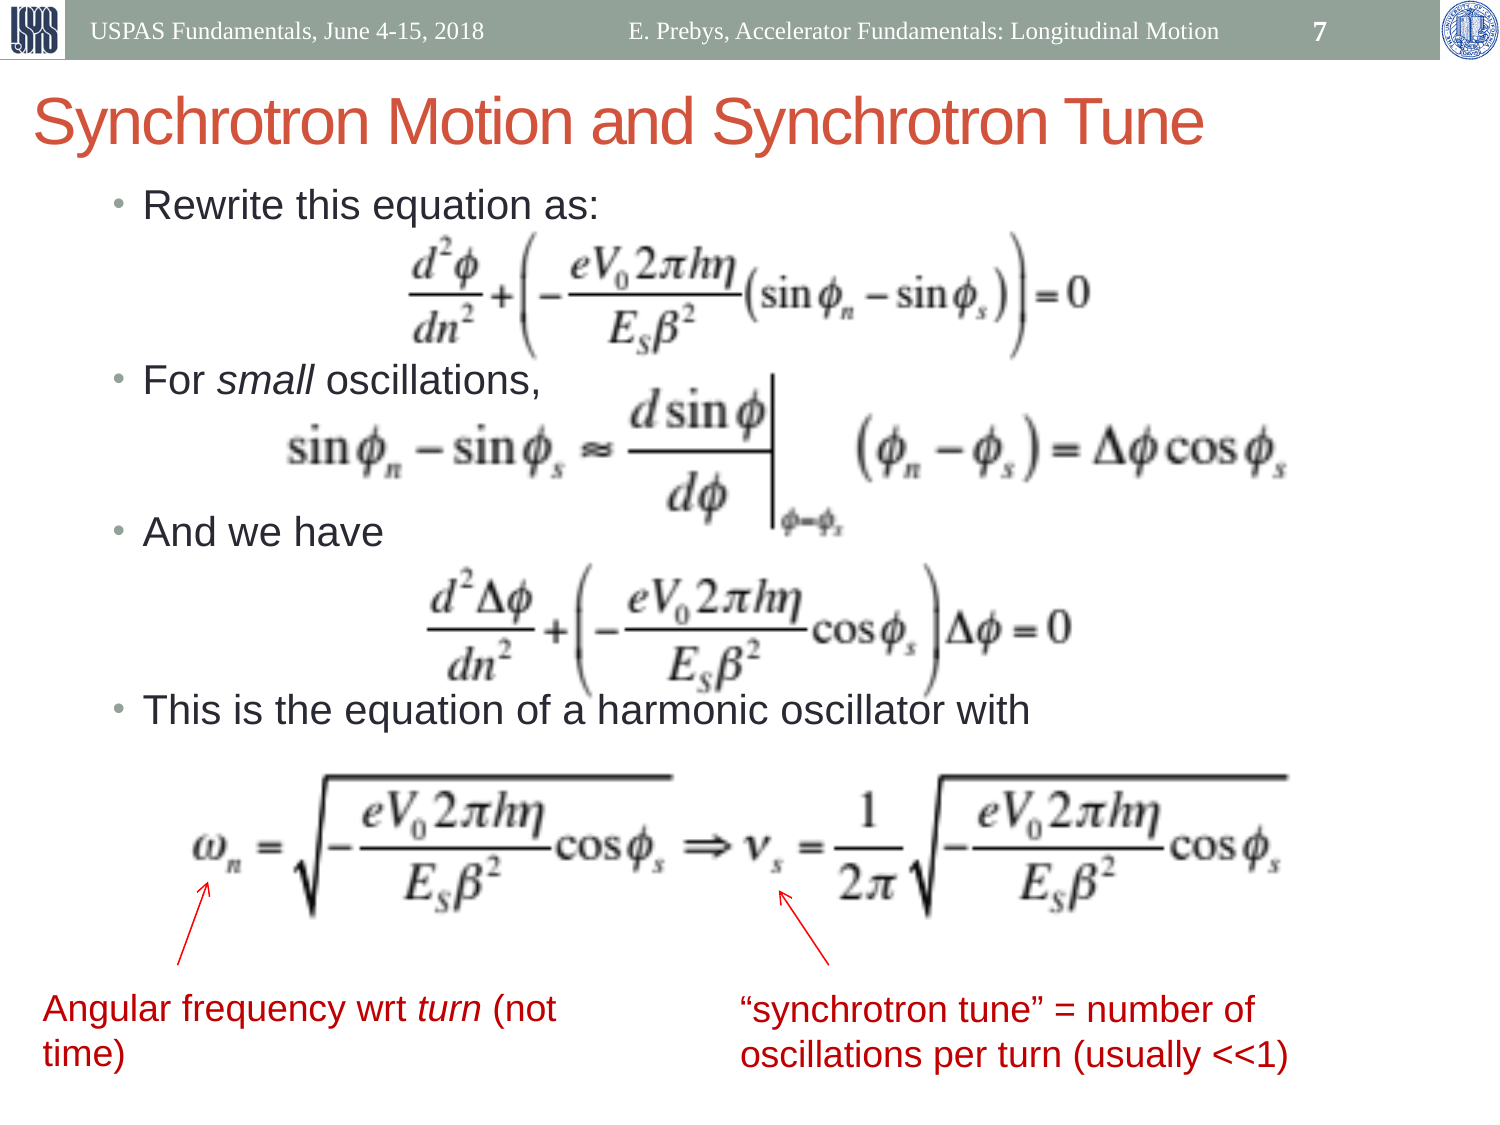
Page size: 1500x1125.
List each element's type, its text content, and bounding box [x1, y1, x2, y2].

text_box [778, 889, 830, 966]
footer E. Prebys, Accelerator Fundamentals: Longitudinal Motion [562, 3, 1286, 57]
text_box Angular frequency wrt turn (not time) [27, 976, 651, 1082]
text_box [422, 553, 1075, 703]
picture [1440, 0, 1500, 61]
text_box “synchrotron tune” = number of oscillations per turn (usually <<1) [725, 977, 1401, 1083]
title Synchrotron Motion and Synchrotron Tune [17, 68, 1463, 167]
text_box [404, 220, 1097, 361]
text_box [177, 881, 209, 966]
slide_number 7 [1297, 3, 1425, 57]
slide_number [75, 3, 550, 57]
picture [0, 0, 65, 59]
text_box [280, 364, 1291, 545]
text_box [188, 769, 1291, 924]
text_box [856, 619, 876, 647]
list Rewrite this equation as: For small oscillations, And we have This is the equation of a harmonic oscillator with [97, 170, 1452, 776]
